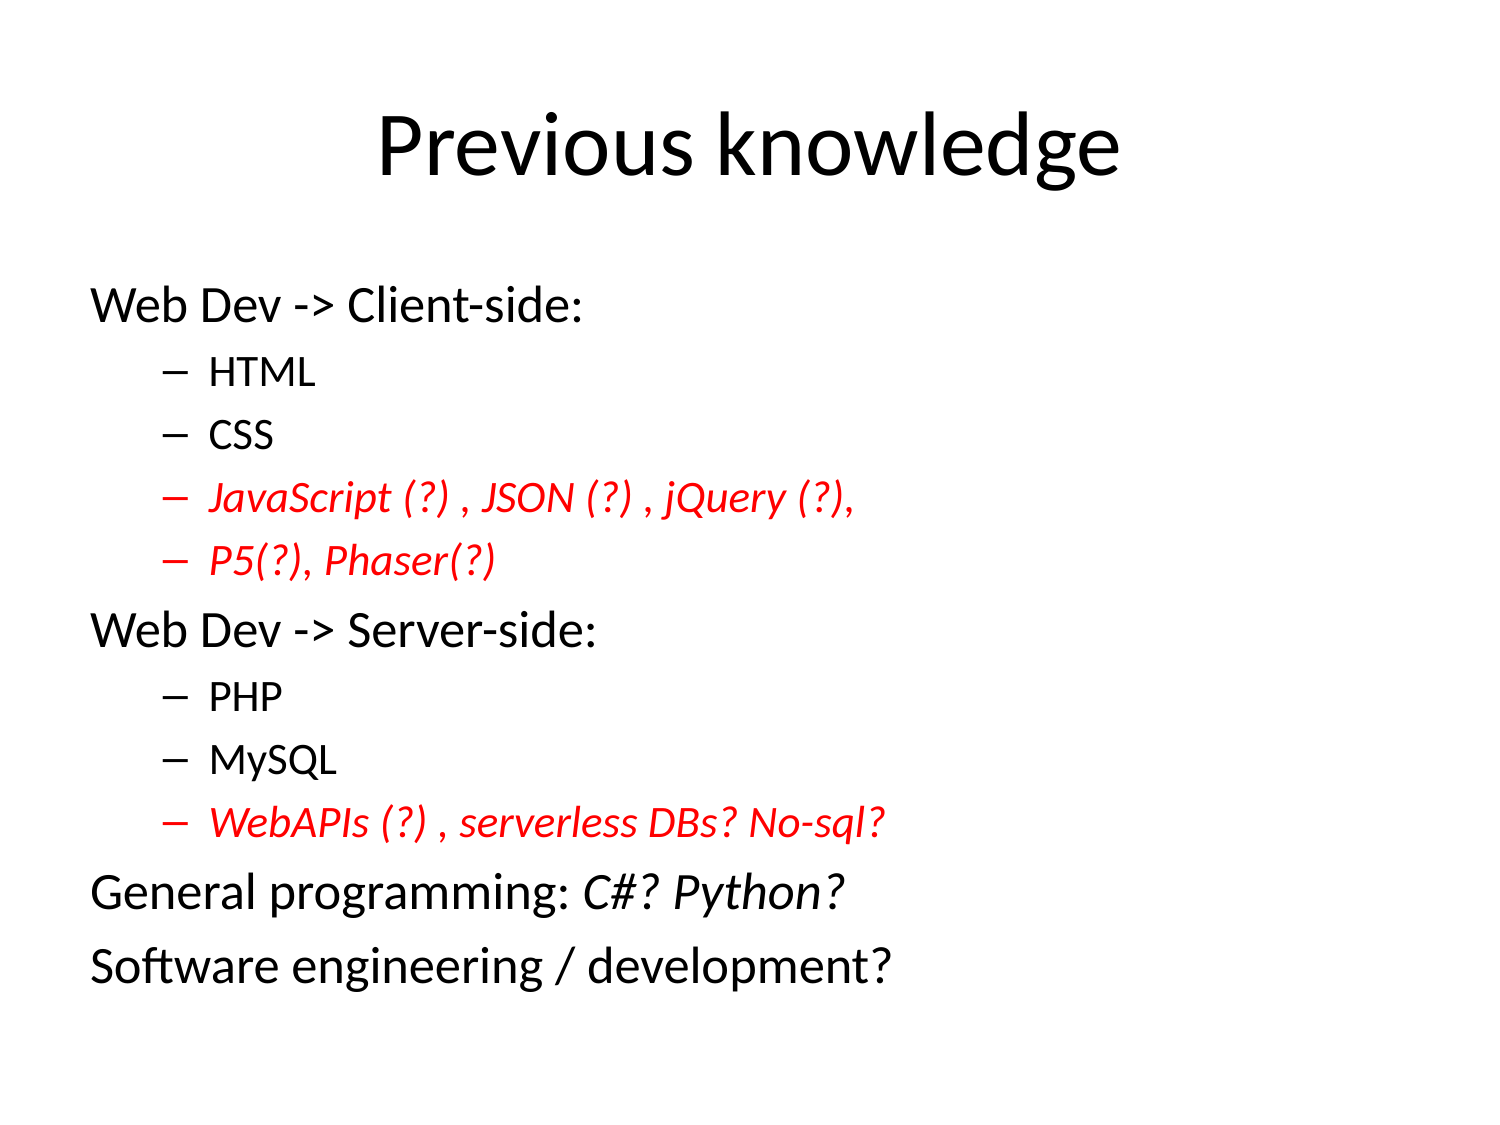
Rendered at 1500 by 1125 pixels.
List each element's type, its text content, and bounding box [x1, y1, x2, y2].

list Web Dev -> Client-side: HTML CSS JavaScript (?) , JSON (?) , jQuery (?), P5(?), Phaser(?) Web Dev -> Server-side: PHP MySQL WebAPIs (?) , serverless DBs? No-sql? General programming: C#? Python? Software engineering / development? [75, 262, 1425, 1005]
title Previous knowledge [75, 45, 1425, 233]
